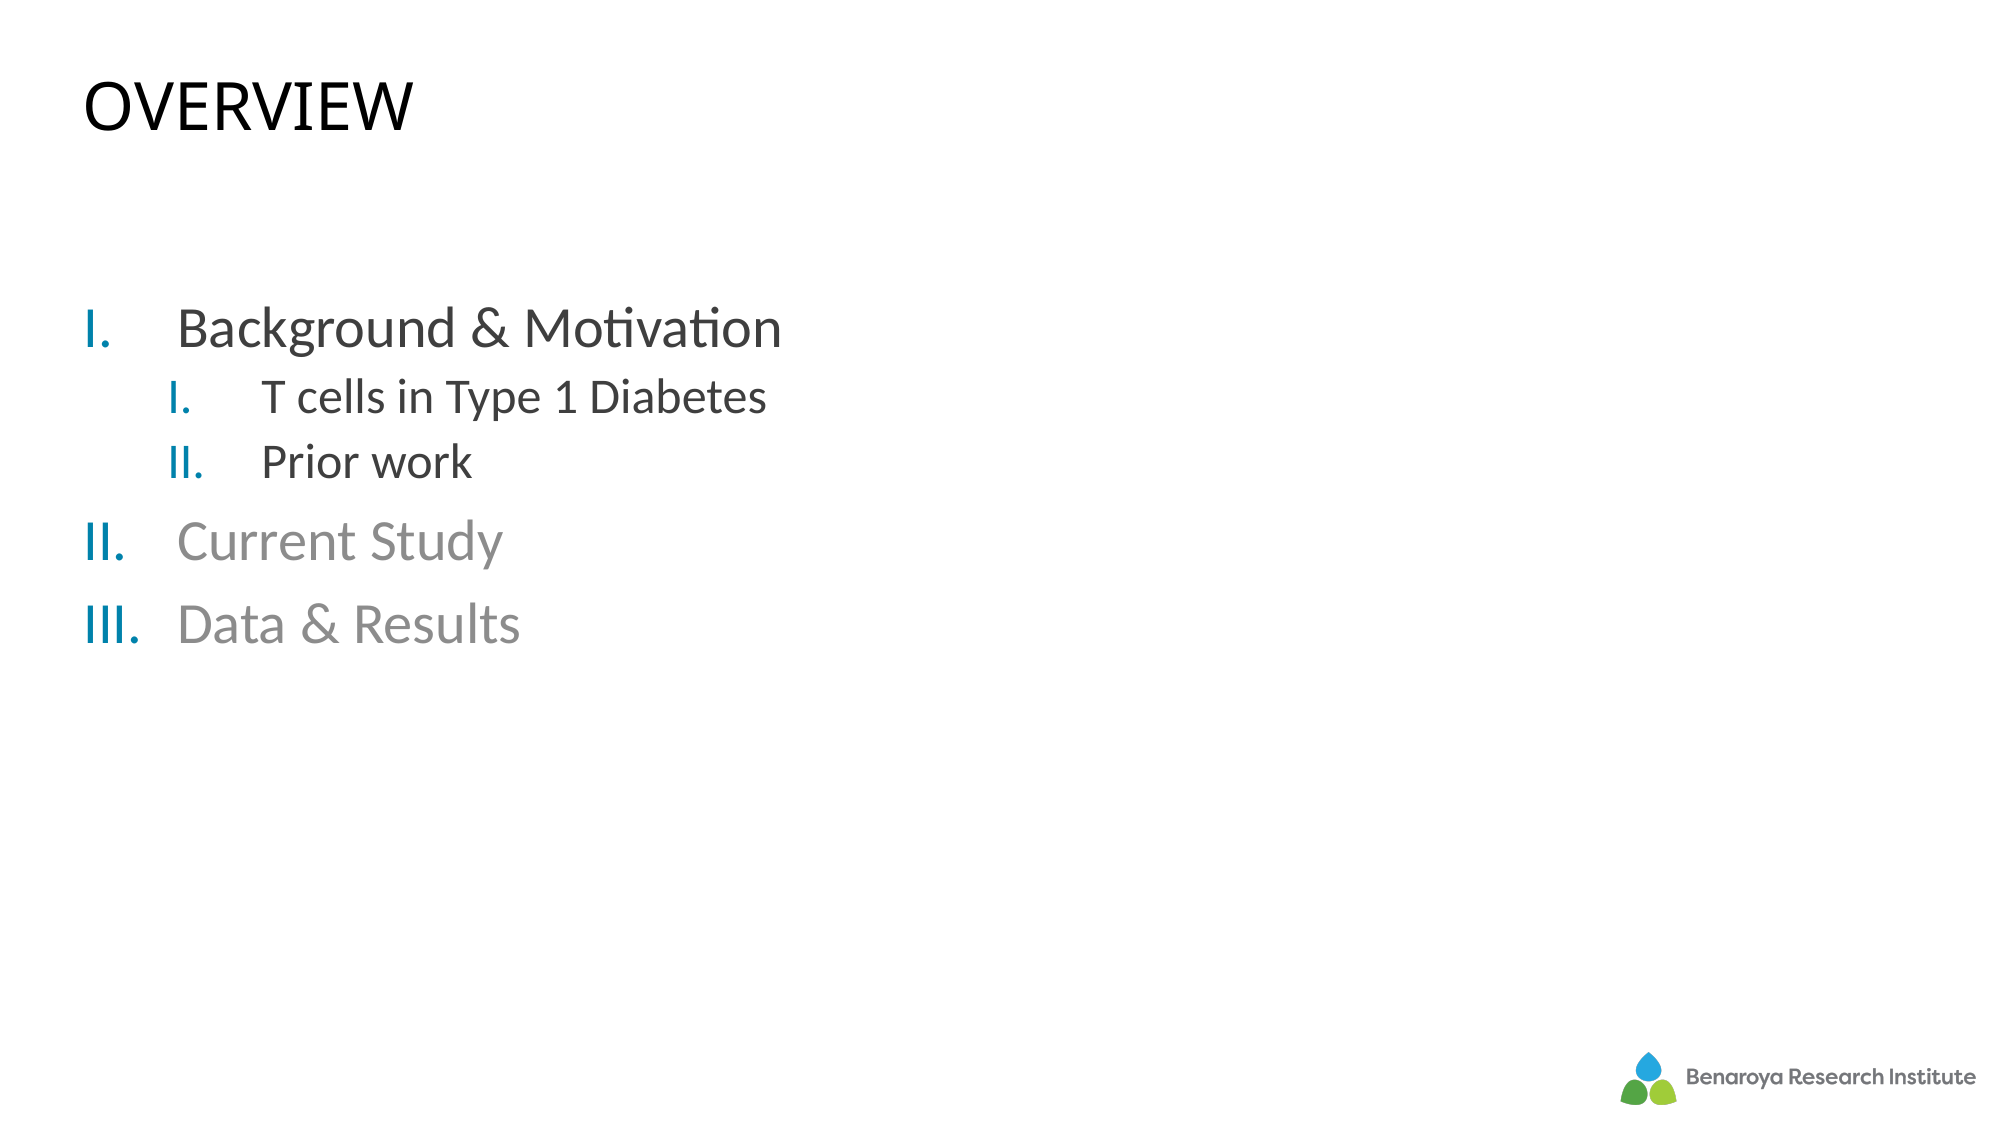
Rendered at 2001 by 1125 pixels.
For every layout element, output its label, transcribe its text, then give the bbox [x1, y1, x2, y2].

title Overview [67, 59, 1932, 158]
list Background & Motivation T cells in Type 1 Diabetes Prior work Current Study Data & Results [68, 290, 1932, 954]
picture [1620, 1052, 1976, 1105]
